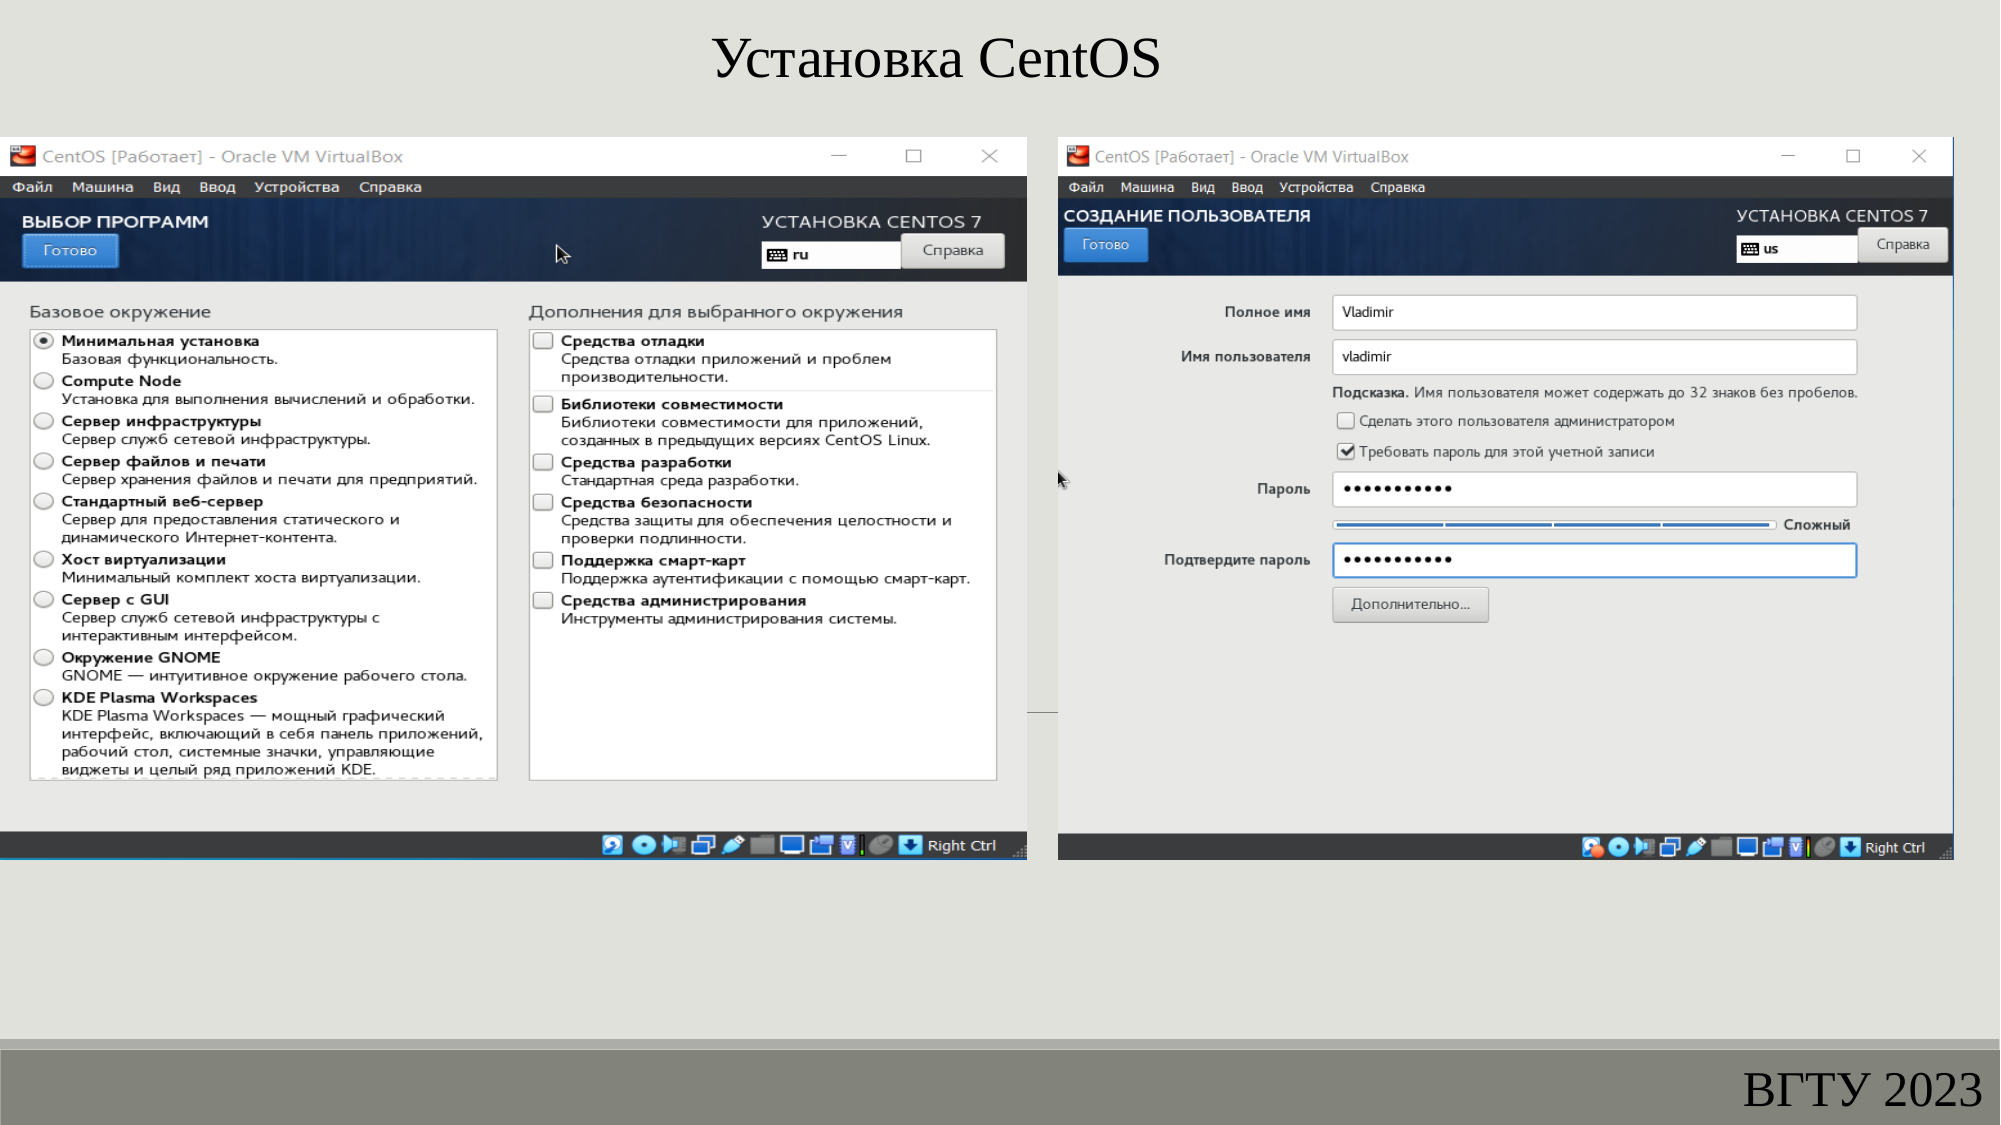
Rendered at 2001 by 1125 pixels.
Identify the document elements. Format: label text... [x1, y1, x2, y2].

text_box Установка CentOS [696, 12, 1310, 97]
picture [0, 136, 1028, 860]
picture [1057, 136, 1954, 860]
text_box ВГТУ 2023 [1728, 1049, 1999, 1124]
